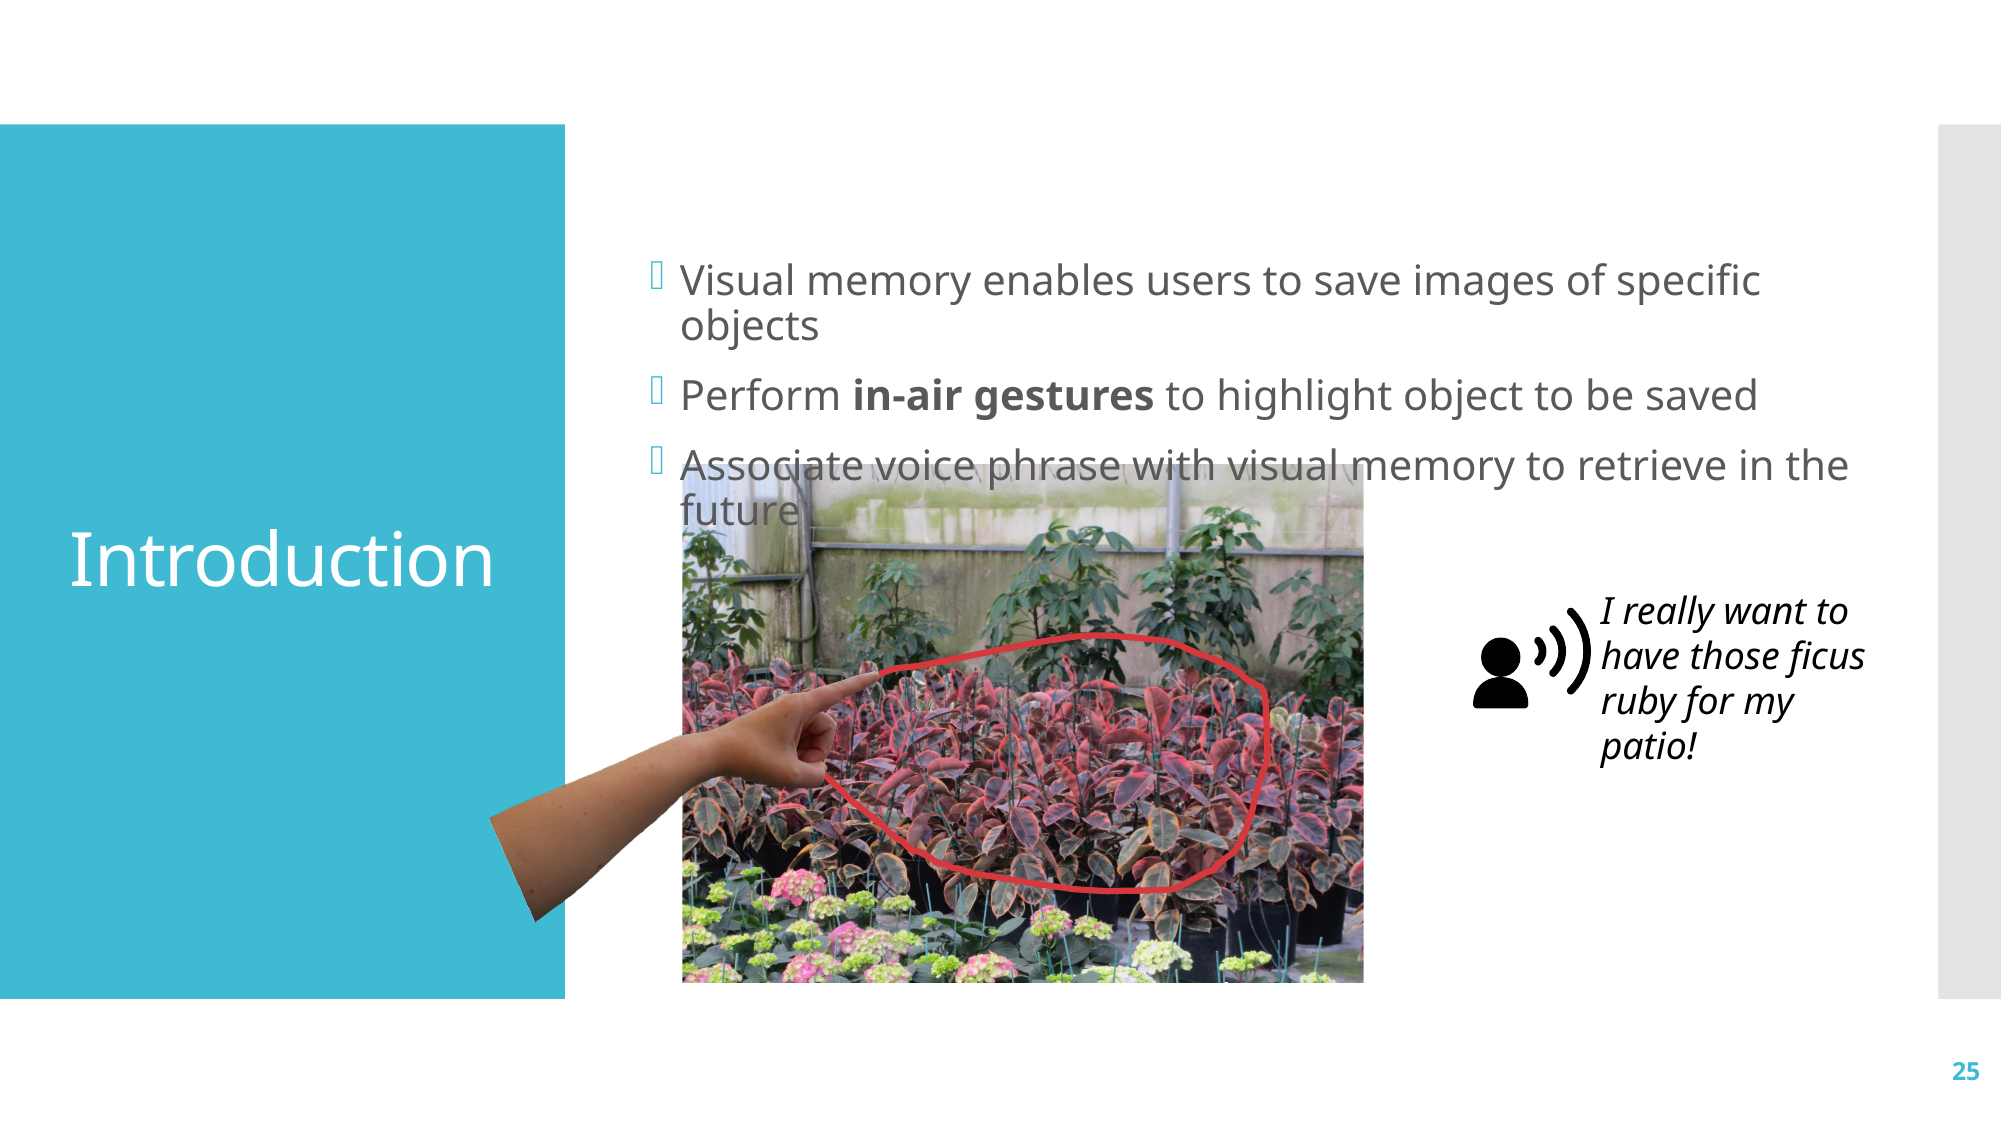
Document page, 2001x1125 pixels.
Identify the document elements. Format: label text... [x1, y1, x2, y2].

picture [438, 464, 1364, 1012]
title Introduction [41, 184, 525, 940]
picture [1473, 599, 1591, 717]
text_box I really want to have those ficus ruby for my patio! [1586, 579, 1897, 775]
slide_number 25 [1744, 1042, 1996, 1103]
list Visual memory enables users to save images of specific objects Perform in-air gestures to highlight object to be saved Associate voice phrase with visual memory to retrieve in the future [634, 252, 1888, 982]
